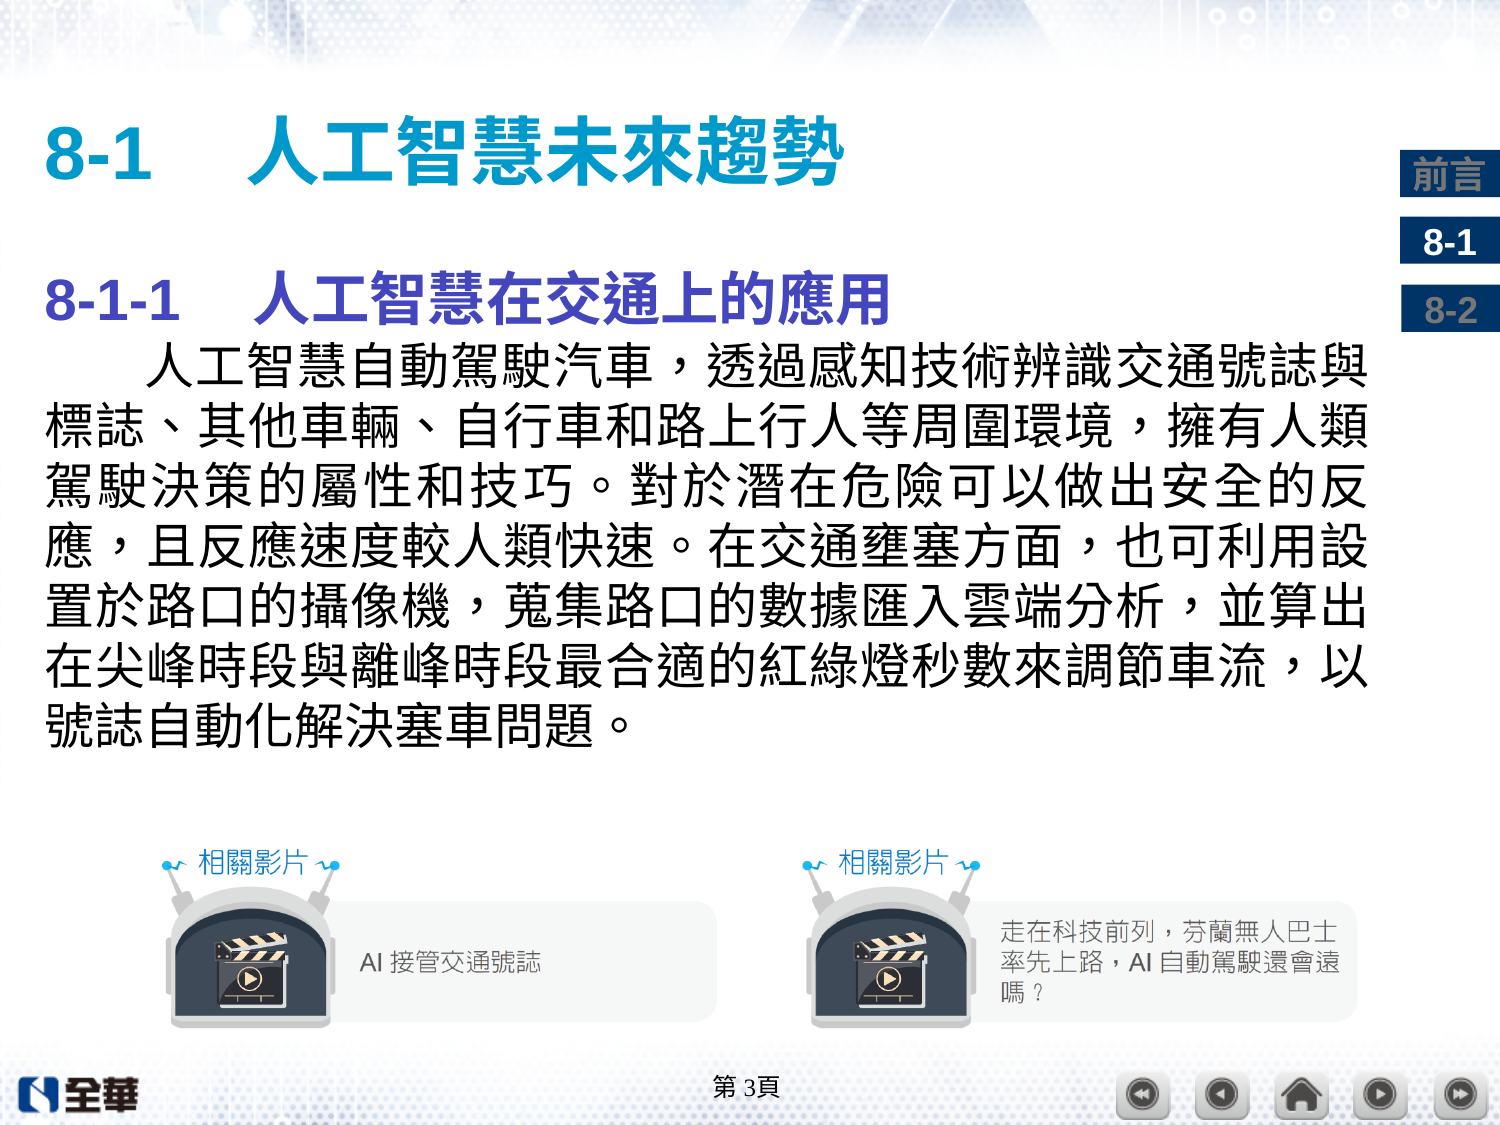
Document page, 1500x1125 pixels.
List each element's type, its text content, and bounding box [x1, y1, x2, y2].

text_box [771, 819, 1438, 1039]
picture [0, 0, 1500, 1125]
list 8-1-1 人工智慧在交通上的應用 人工智慧自動駕駛汽車，透過感知技術辨識交通號誌與標誌、其他車輛、自行車和路上行人等周圍環境，擁有人類駕駛決策的屬性和技巧。對於潛在危險可以做出安全的反應，且反應速度較人類快速。在交通壅塞方面，也可利用設置於路口的攝像機，蒐集路口的數據匯入雲端分析，並算出在尖峰時段與離峰時段最合適的紅綠燈秒數來調節車流，以號誌自動化解決塞車問題。 [29, 219, 1386, 1048]
title 8-1 人工智慧未來趨勢 [29, 89, 1386, 209]
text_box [133, 819, 743, 1039]
